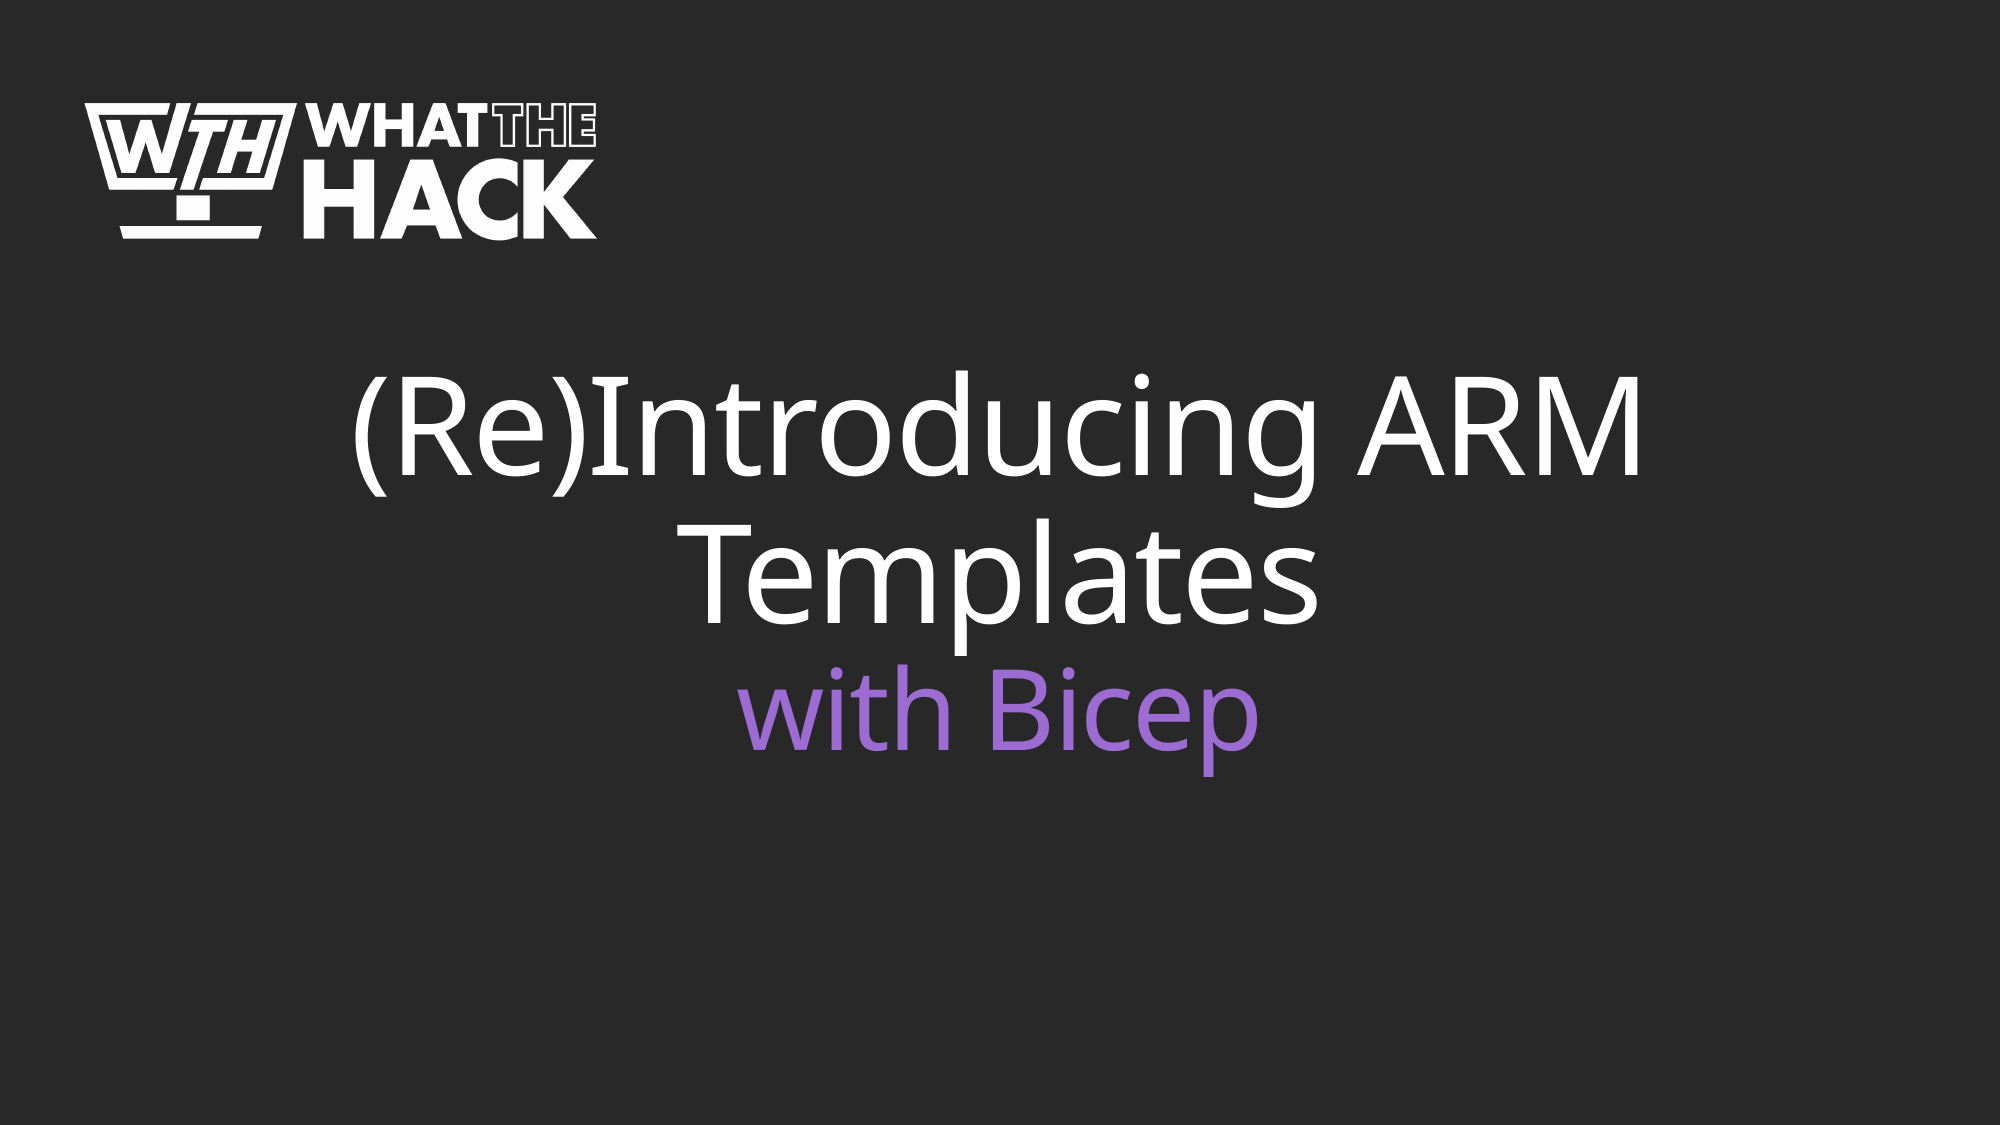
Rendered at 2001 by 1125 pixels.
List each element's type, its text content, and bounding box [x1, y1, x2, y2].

picture [0, 9, 685, 333]
title (Re)Introducing ARM Templates with Bicep [44, 341, 1956, 645]
